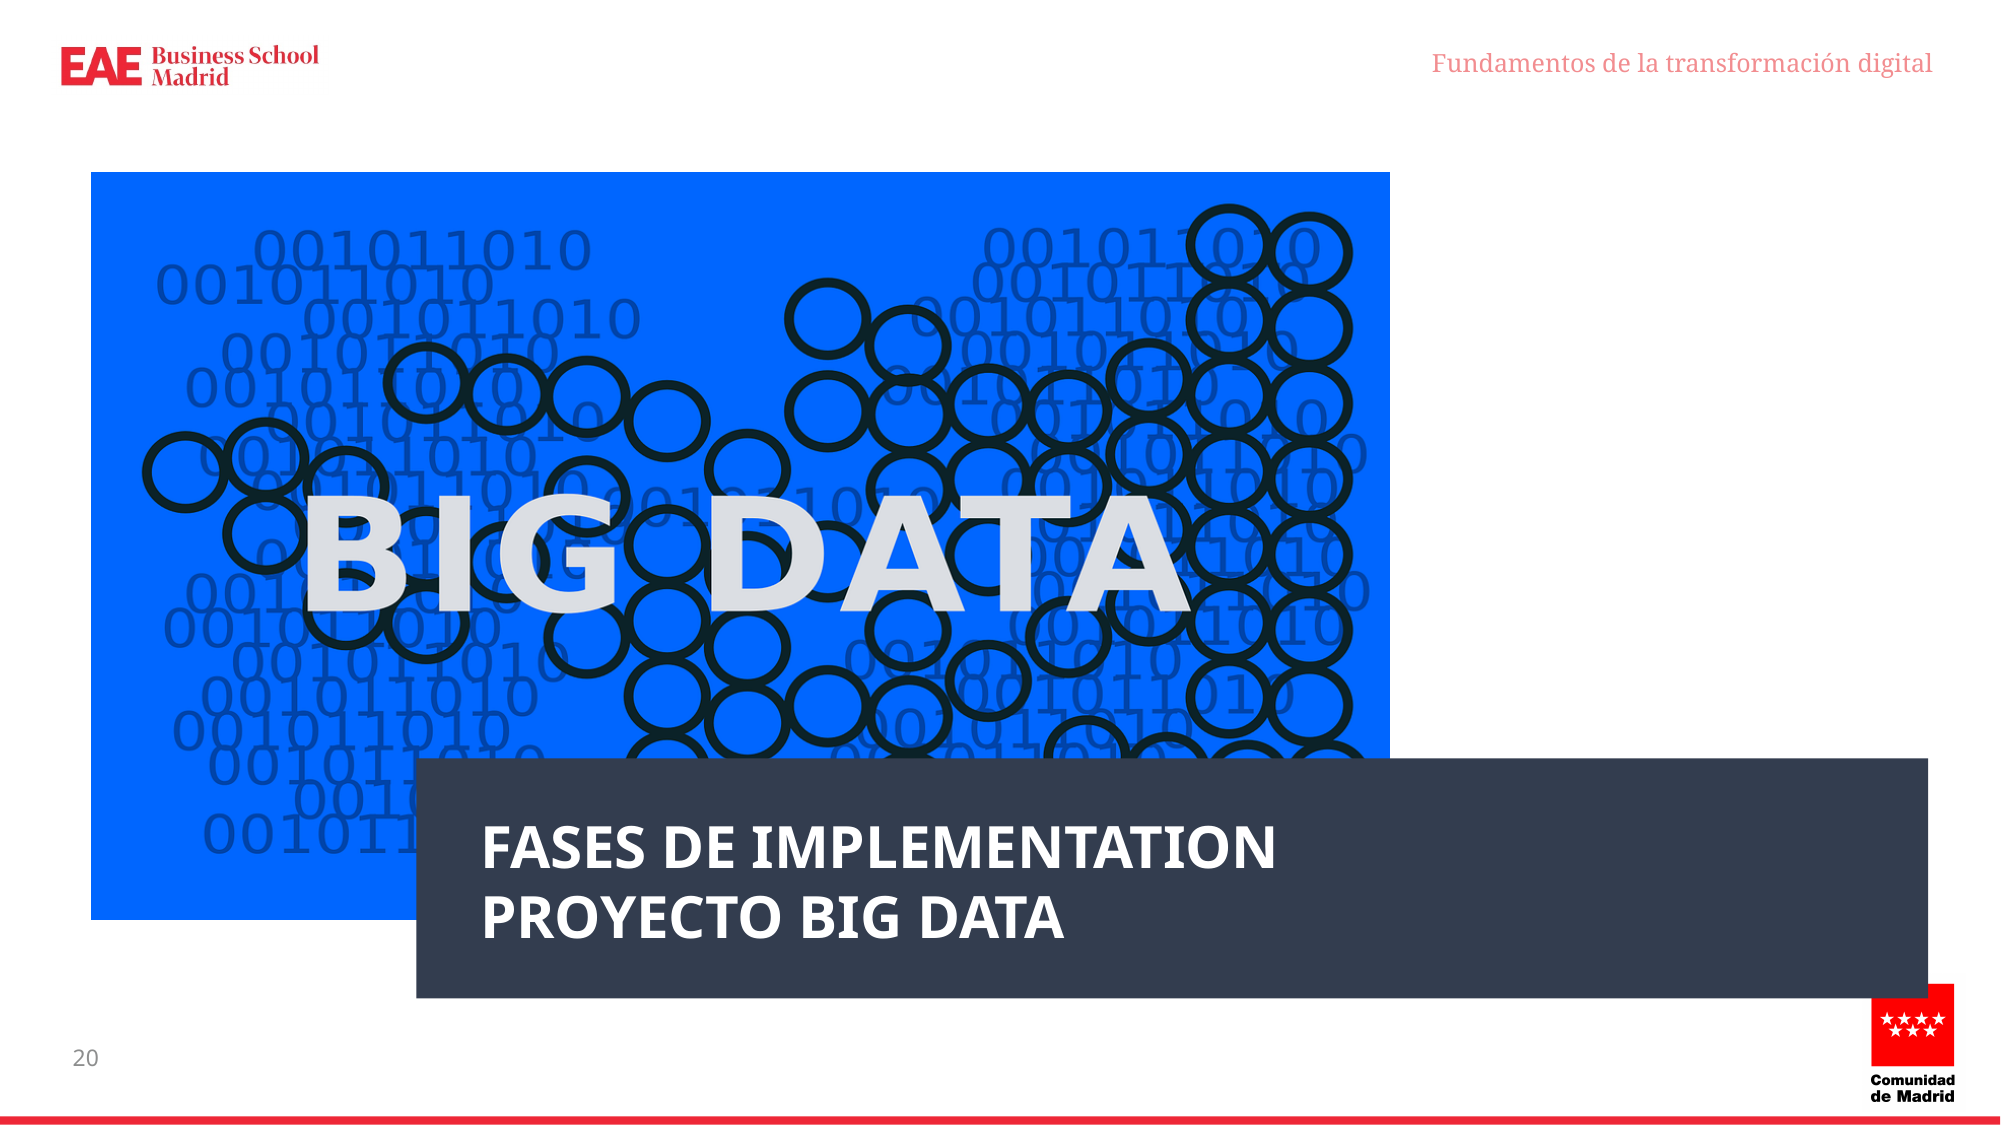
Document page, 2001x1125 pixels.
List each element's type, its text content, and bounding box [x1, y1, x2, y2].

picture [1862, 973, 1966, 1112]
slide_number 20 [57, 1029, 508, 1090]
text_box FASES DE IMPLEMENTATION PROYECTO BIG DATA [465, 802, 1424, 958]
picture [51, 35, 329, 95]
text_box [415, 757, 1929, 999]
footer Fundamentos de la transformación digital [370, 34, 1949, 95]
picture [91, 172, 1390, 920]
